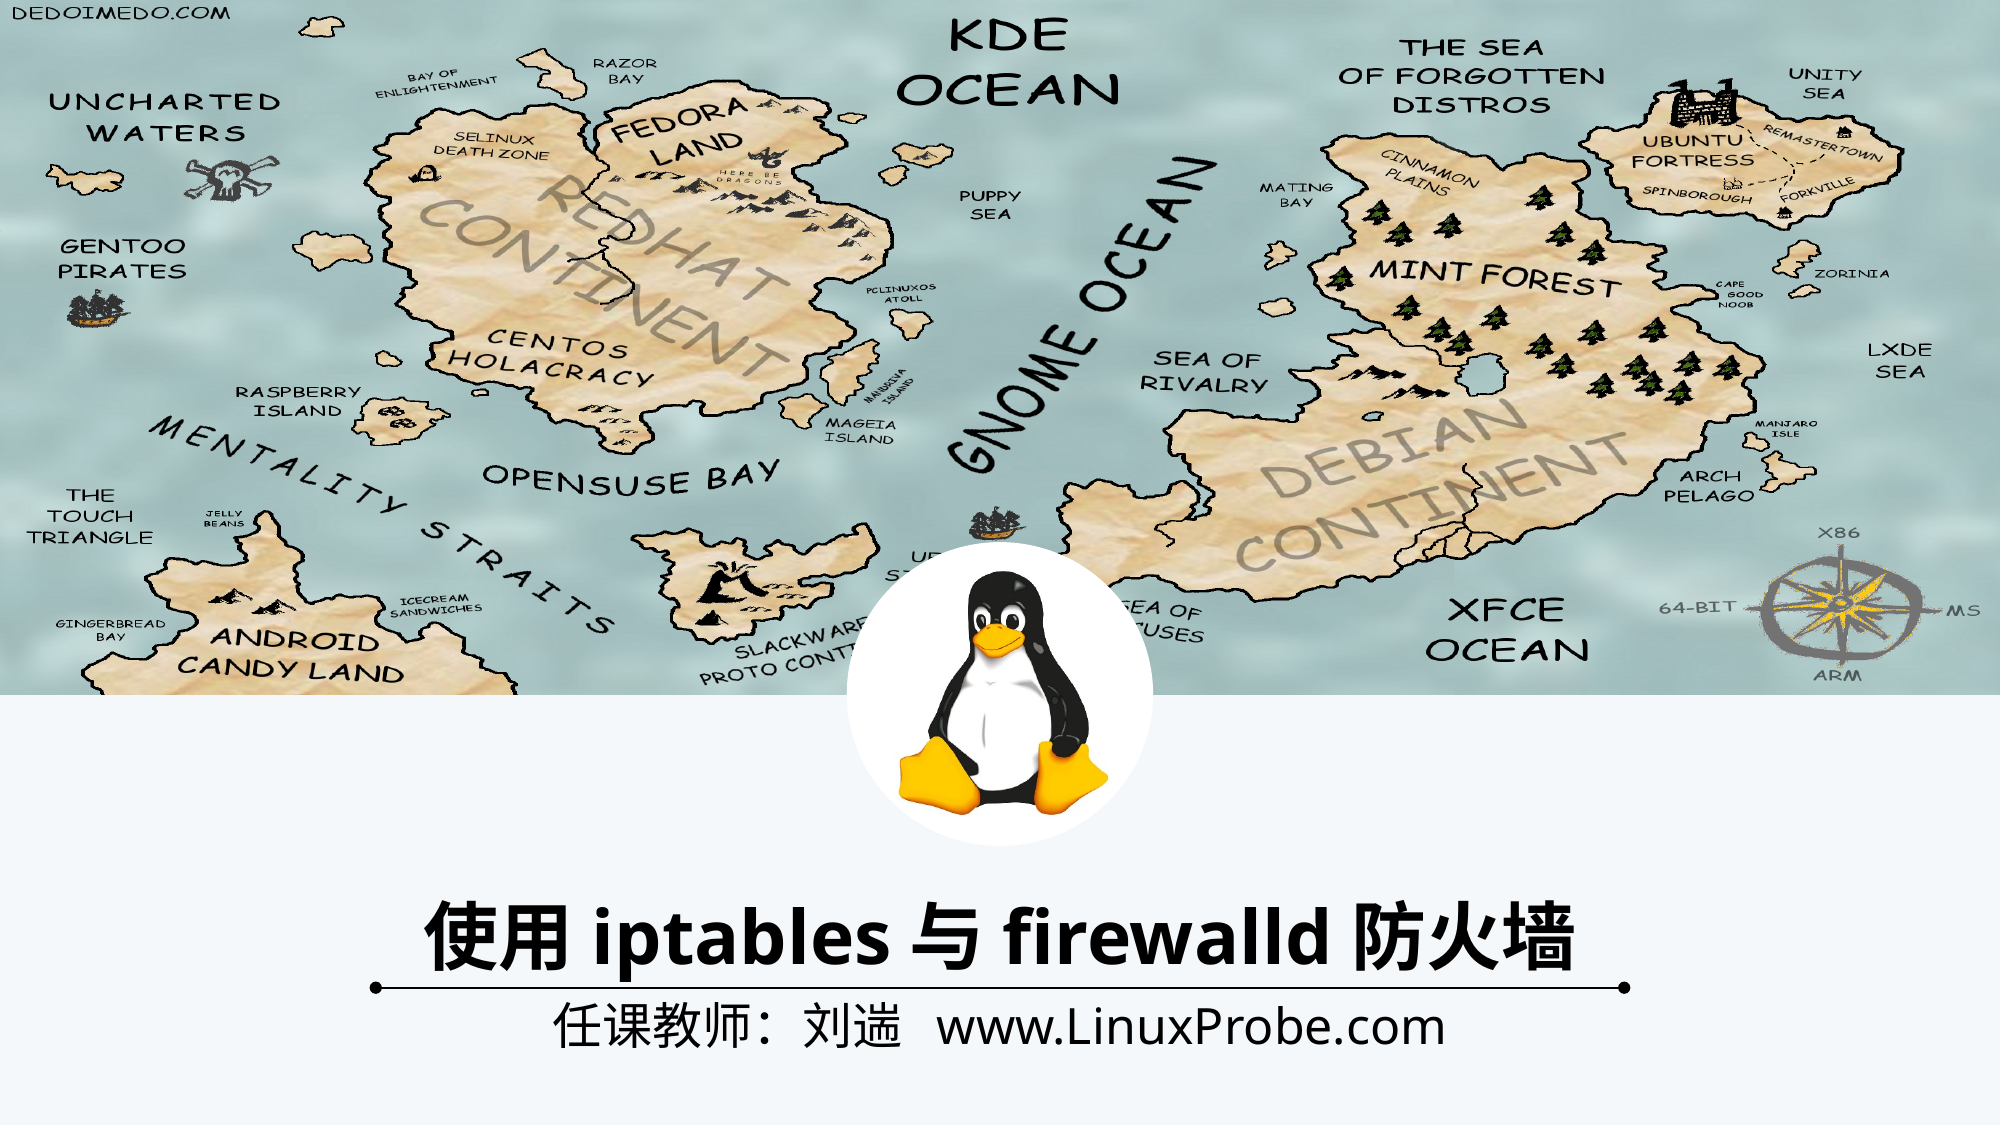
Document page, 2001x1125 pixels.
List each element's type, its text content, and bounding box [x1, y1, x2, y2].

text_box 使用iptables与firewalld防火墙 [290, 882, 1710, 987]
picture [0, 0, 2000, 847]
text_box 任课教师：刘遄 www.LinuxProbe.com [290, 987, 1710, 1062]
